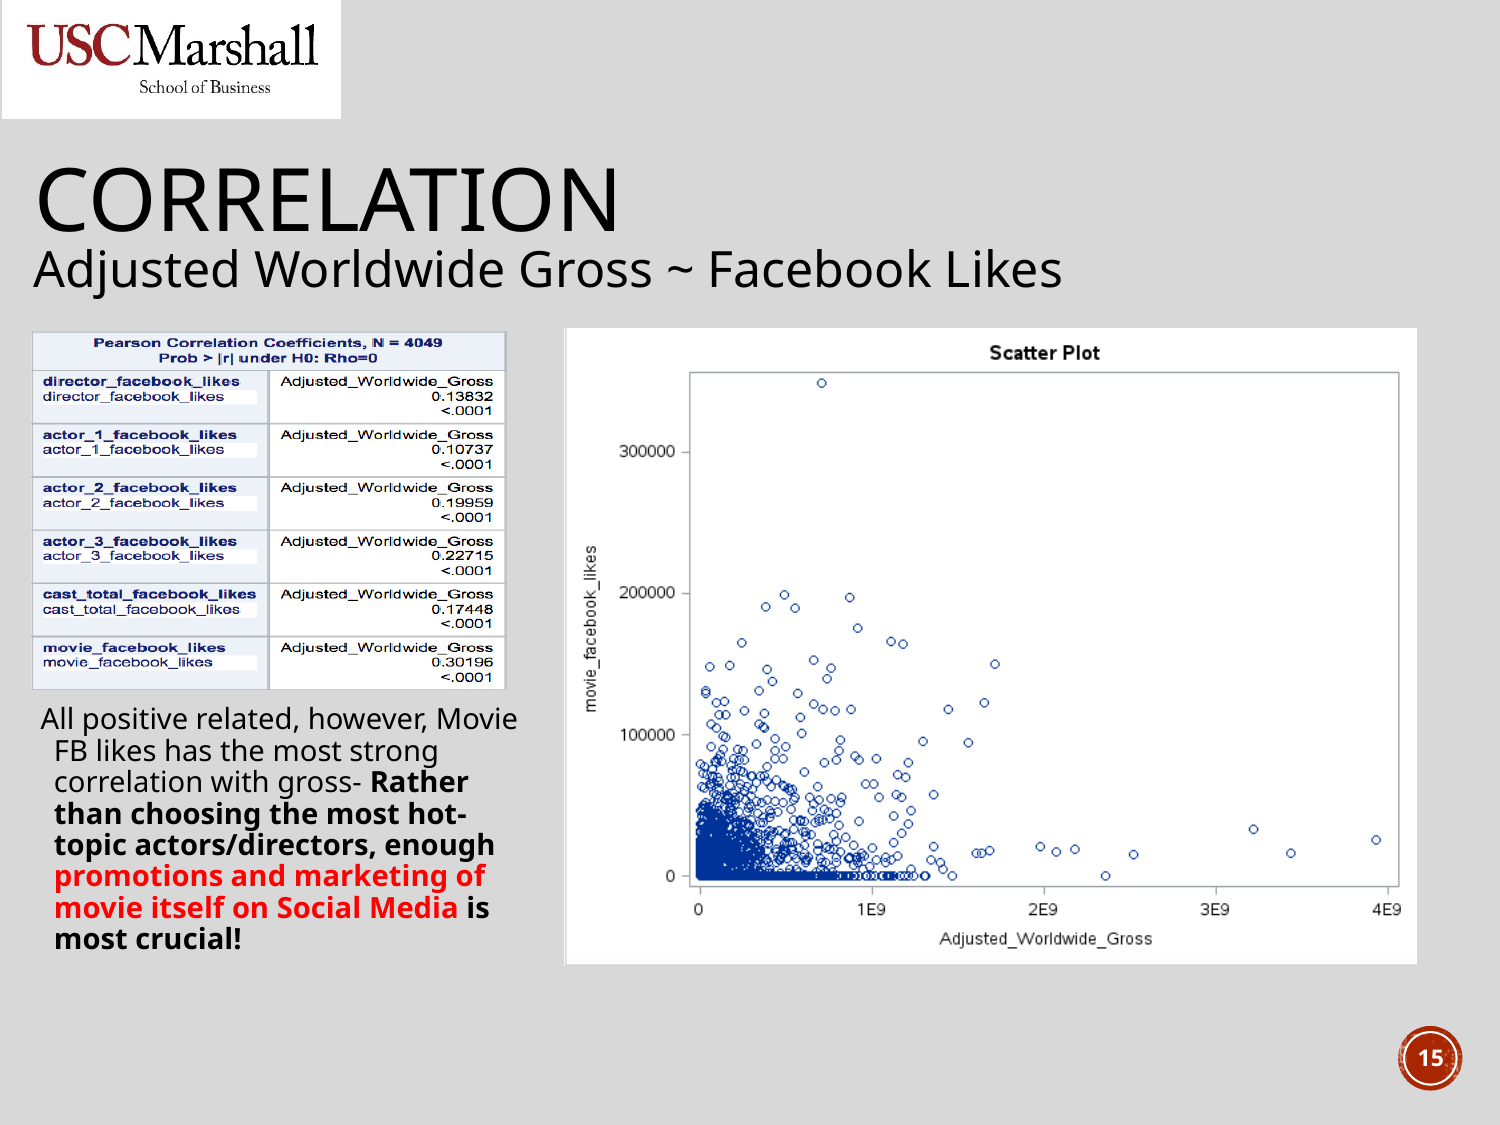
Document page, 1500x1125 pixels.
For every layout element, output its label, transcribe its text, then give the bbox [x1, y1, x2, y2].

picture [31, 331, 507, 690]
picture [1, 0, 341, 119]
text_box All positive related, however, Movie FB likes has the most strong correlation with gross- Rather than choosing the most hot-topic actors/directors, enough promotions and marketing of movie itself on Social Media is most crucial! [9, 689, 538, 1003]
title CORRELATION [19, 117, 1122, 289]
picture [564, 327, 1417, 966]
slide_number ‹#› [1391, 1028, 1471, 1089]
list Adjusted Worldwide Gross ~ Facebook Likes [18, 192, 1317, 317]
